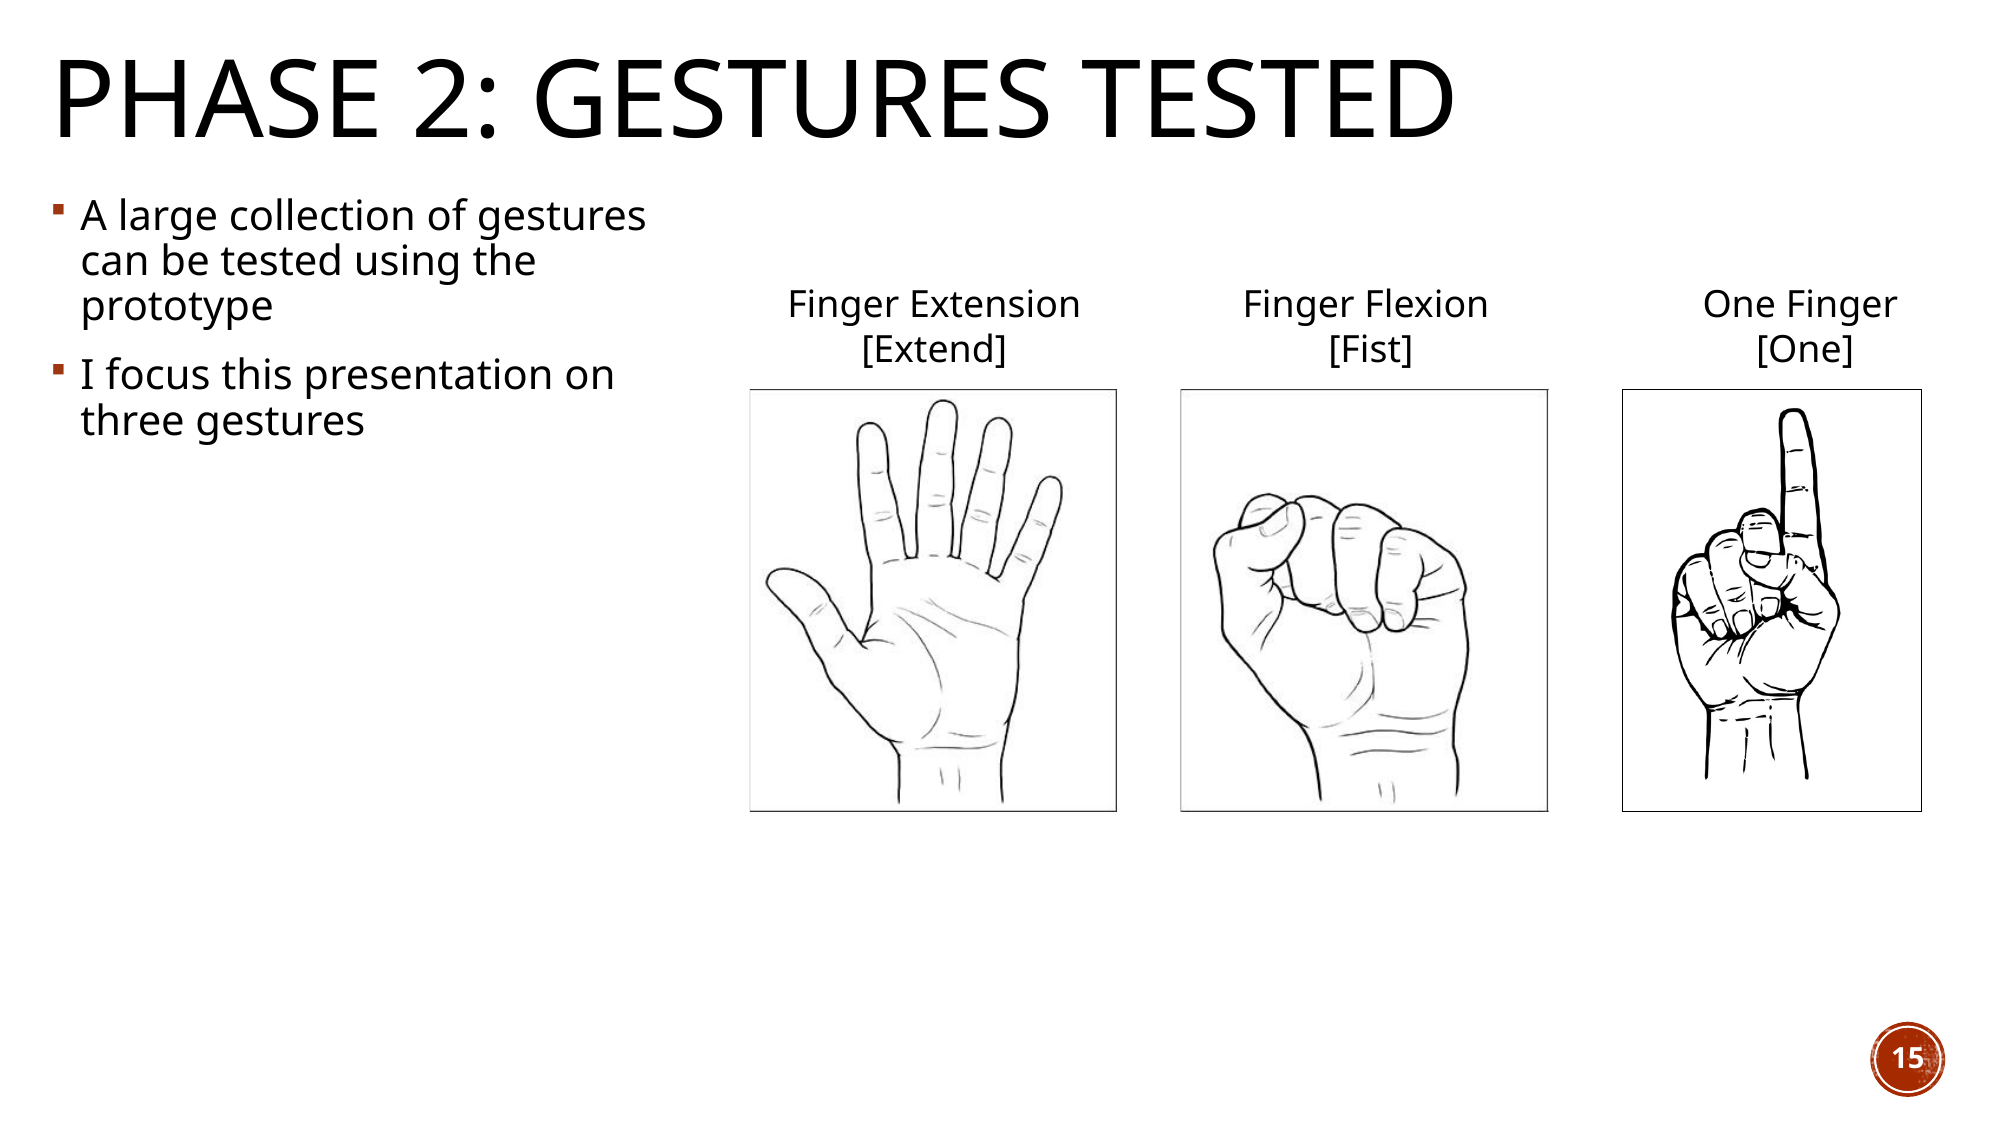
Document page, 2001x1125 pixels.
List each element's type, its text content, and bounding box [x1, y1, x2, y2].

list A large collection of gestures can be tested using the prototype I focus this presentation on three gestures [35, 186, 663, 1013]
text_box Finger Extension [Extend] [749, 272, 1119, 378]
text_box Finger Flexion [Fist] [1227, 272, 1515, 378]
picture [749, 389, 1117, 812]
slide_number 15 [1855, 1028, 1961, 1089]
title PHASE 2: Gestures tested [35, 36, 1965, 169]
picture [1623, 390, 1922, 812]
picture [1180, 389, 1549, 812]
text_box One Finger [One] [1687, 272, 1923, 378]
